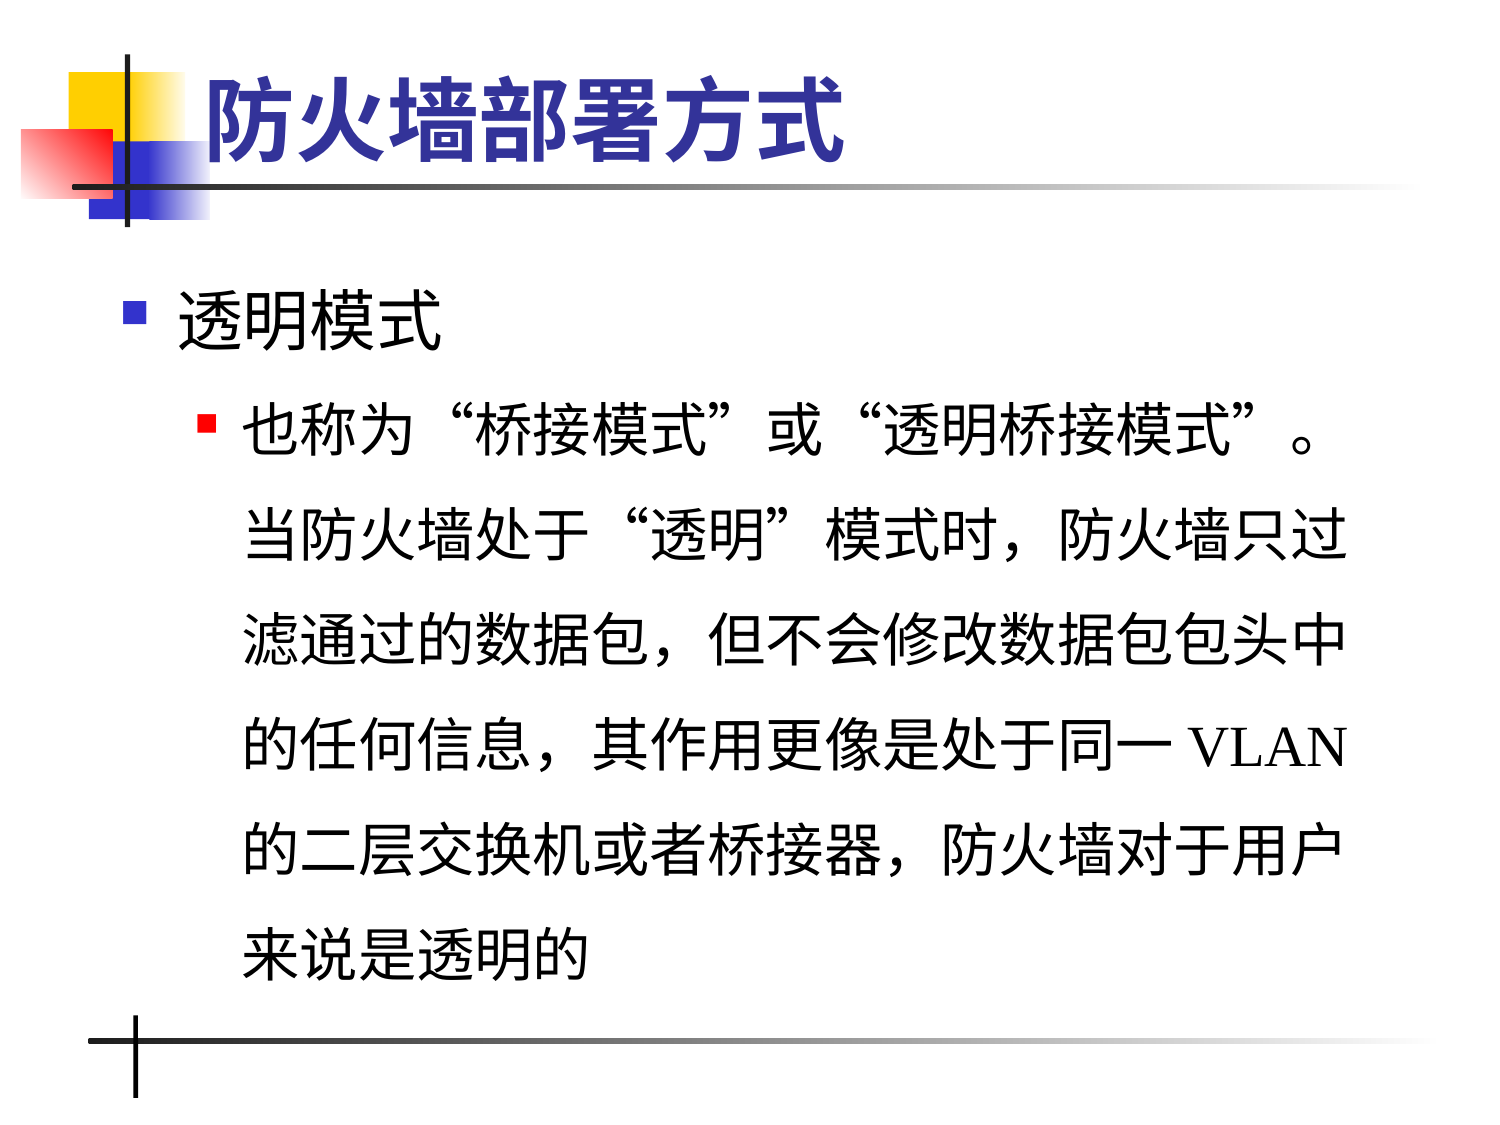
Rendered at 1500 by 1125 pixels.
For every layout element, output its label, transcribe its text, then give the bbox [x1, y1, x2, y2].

list 透明模式 也称为“桥接模式”或“透明桥接模式”。当防火墙处于“透明”模式时，防火墙只过滤通过的数据包，但不会修改数据包包头中的任何信息，其作用更像是处于同一VLAN的二层交换机或者桥接器，防火墙对于用户来说是透明的 [104, 230, 1380, 981]
title 防火墙部署方式 [188, 23, 1468, 181]
